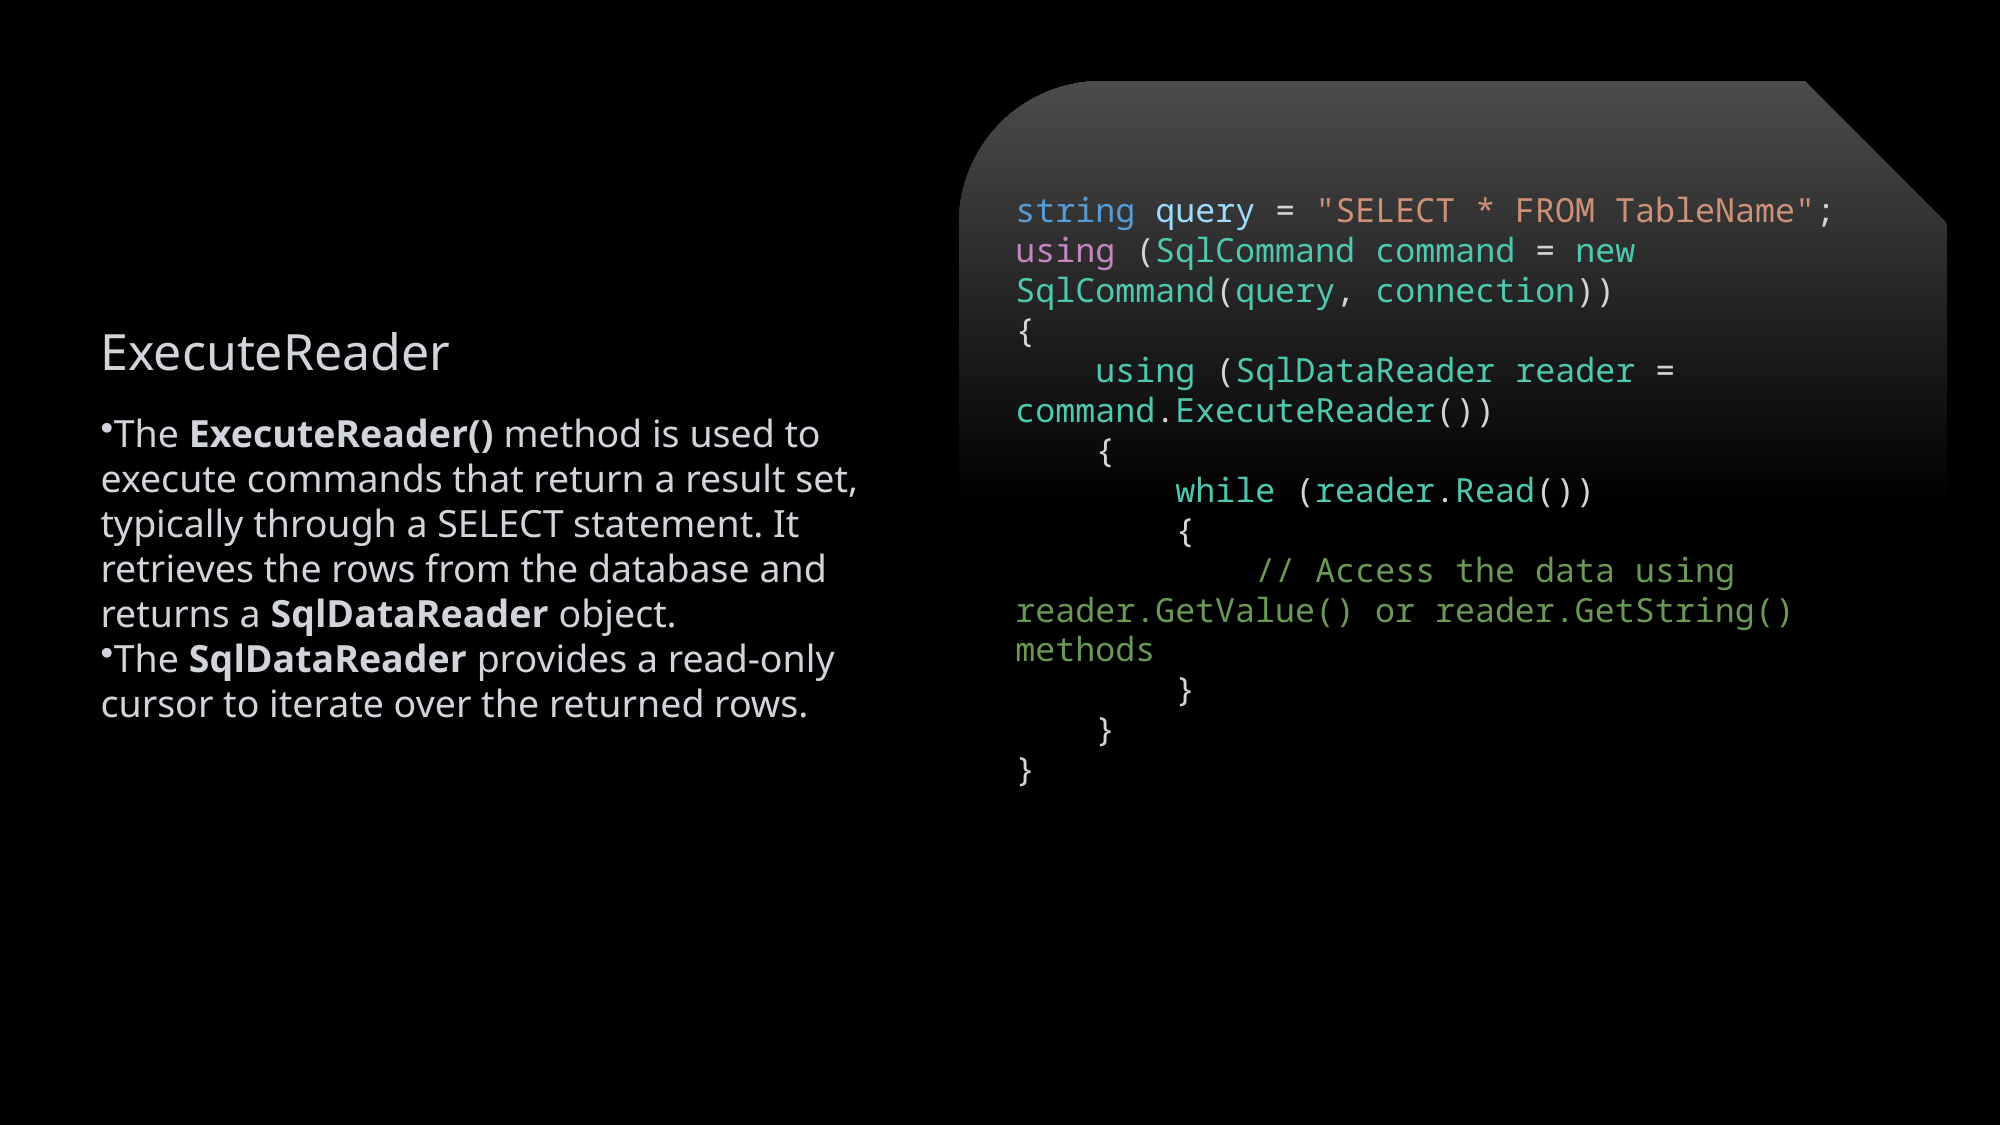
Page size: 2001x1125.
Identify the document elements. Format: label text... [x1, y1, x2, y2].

text_box ExecuteReader [85, 313, 498, 388]
text_box string query = "SELECT * FROM TableName"; using (SqlCommand command = new SqlCommand(query, connection)) { using (SqlDataReader reader = command.ExecuteReader()) { while (reader.Read()) { // Access the data using reader.GetValue() or reader.GetString() methods } } } [958, 81, 1947, 935]
text_box The ExecuteReader() method is used to execute commands that return a result set, typically through a SELECT statement. It retrieves the rows from the database and returns a SqlDataReader object. The SqlDataReader provides a read-only cursor to iterate over the returned rows. [85, 402, 931, 733]
